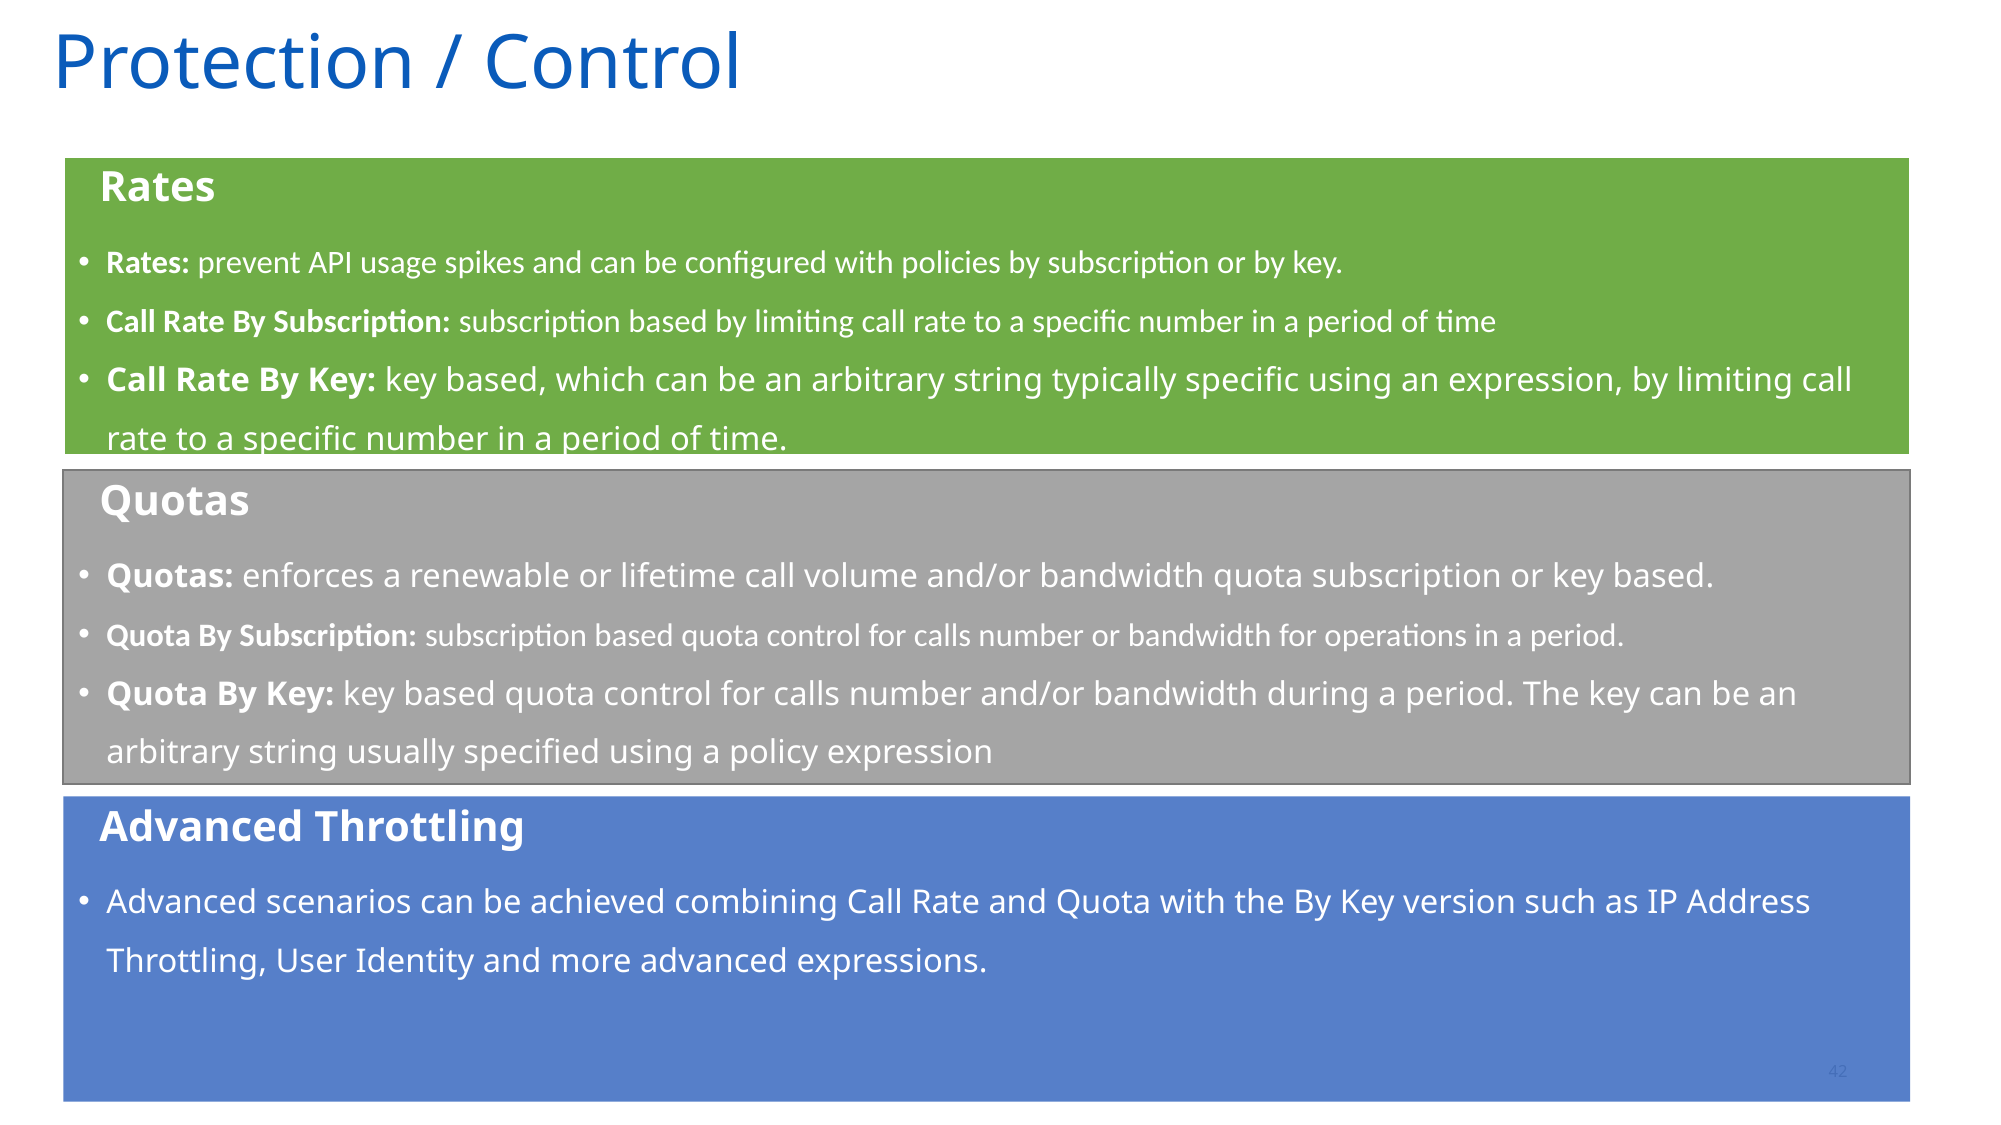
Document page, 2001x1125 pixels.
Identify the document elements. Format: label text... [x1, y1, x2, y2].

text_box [63, 156, 1911, 456]
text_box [63, 796, 1911, 1102]
title Protection / Control [37, 7, 1957, 120]
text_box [63, 469, 1911, 784]
